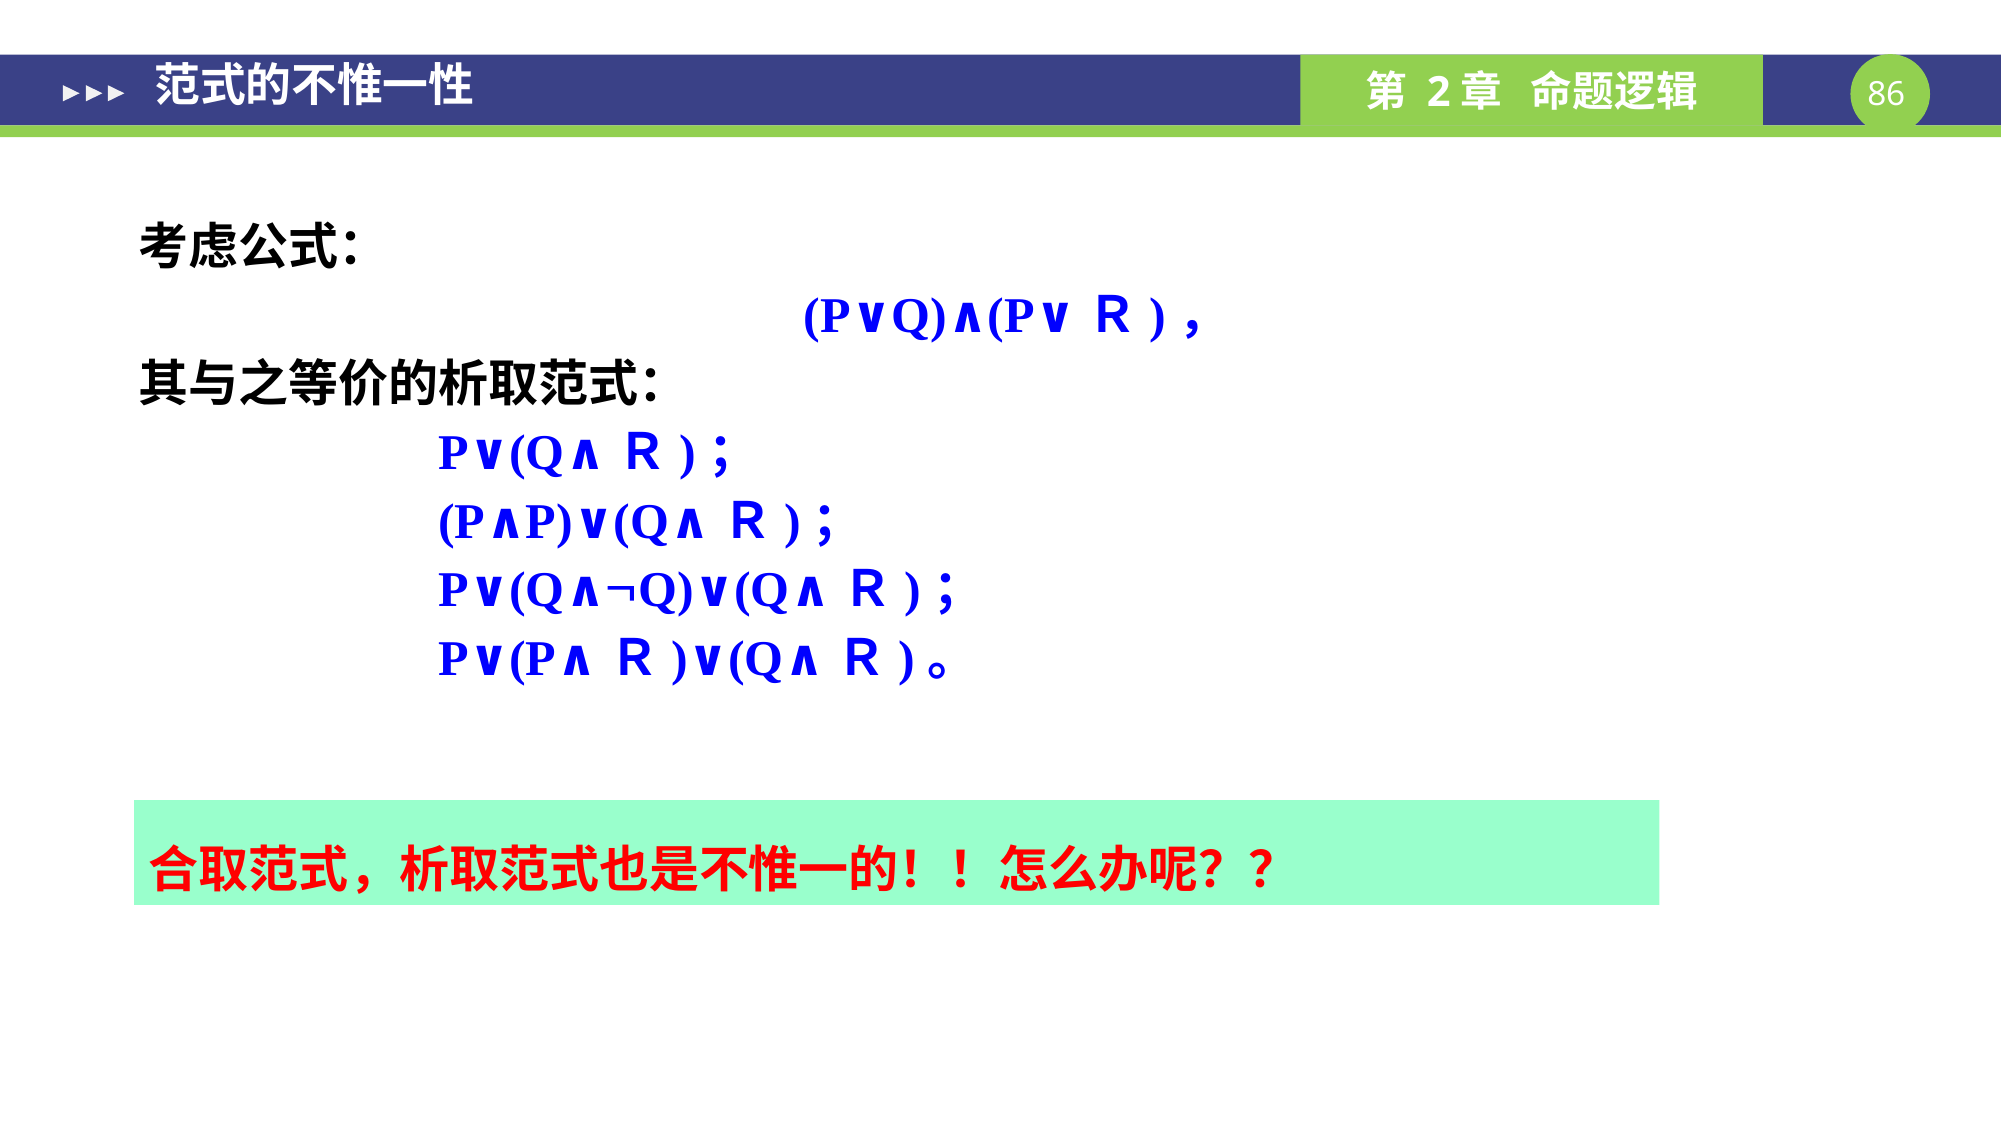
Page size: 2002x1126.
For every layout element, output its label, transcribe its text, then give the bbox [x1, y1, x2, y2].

title 范式的不惟一性 [134, 25, 1899, 142]
list 考虑公式： (P∨Q)∧(P∨Ｒ)， 其与之等价的析取范式： P∨(Q∧Ｒ)； (P∧P)∨(Q∧Ｒ)； P∨(Q∧Q)∨(Q∧Ｒ)； P∨(P∧Ｒ)∨(Q∧Ｒ)。 [118, 196, 1915, 1067]
text_box 合取范式，析取范式也是不惟一的！！怎么办呢？？ [134, 800, 1660, 905]
